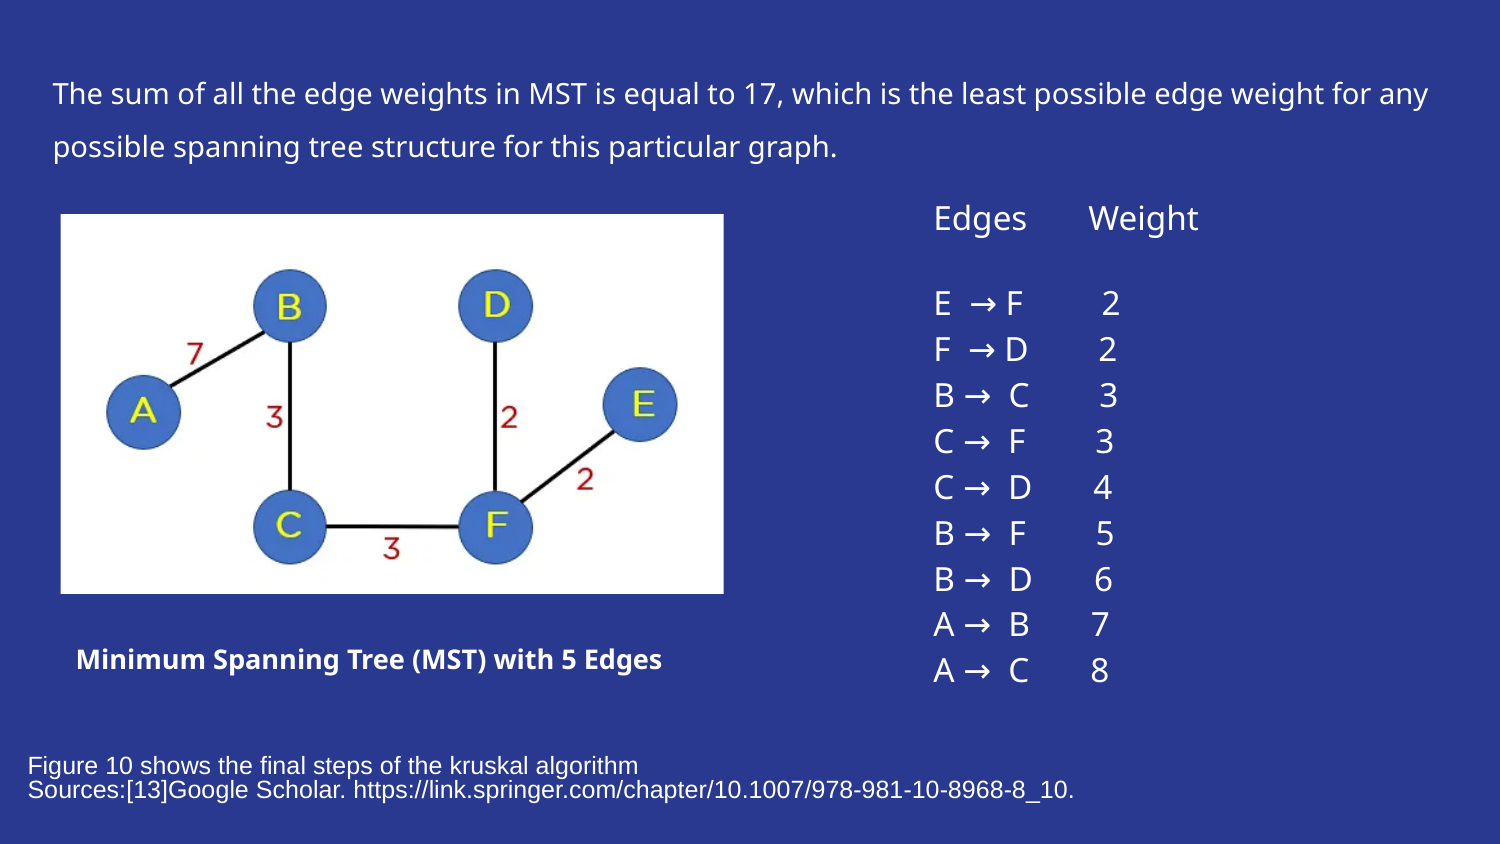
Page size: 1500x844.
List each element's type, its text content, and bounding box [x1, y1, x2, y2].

text_box The sum of all the edge weights in MST is equal to 17, which is the least possible edge weight for any possible spanning tree structure for this particular graph. [37, 43, 1487, 189]
text_box Minimum Spanning Tree (MST) with 5 Edges [60, 627, 724, 691]
text_box Figure 10 shows the final steps of the kruskal algorithm Sources:[13]Google Scholar. https://link.springer.com/chapter/10.1007/978-981-10-8968-8_10. [12, 740, 1242, 819]
picture [60, 213, 724, 595]
text_box Edges Weight E → F 2 F → D 2 B → C 3 C → F 3 C → D 4 B → F 5 B → D 6 A → B 7 A → C 8 [918, 181, 1257, 711]
